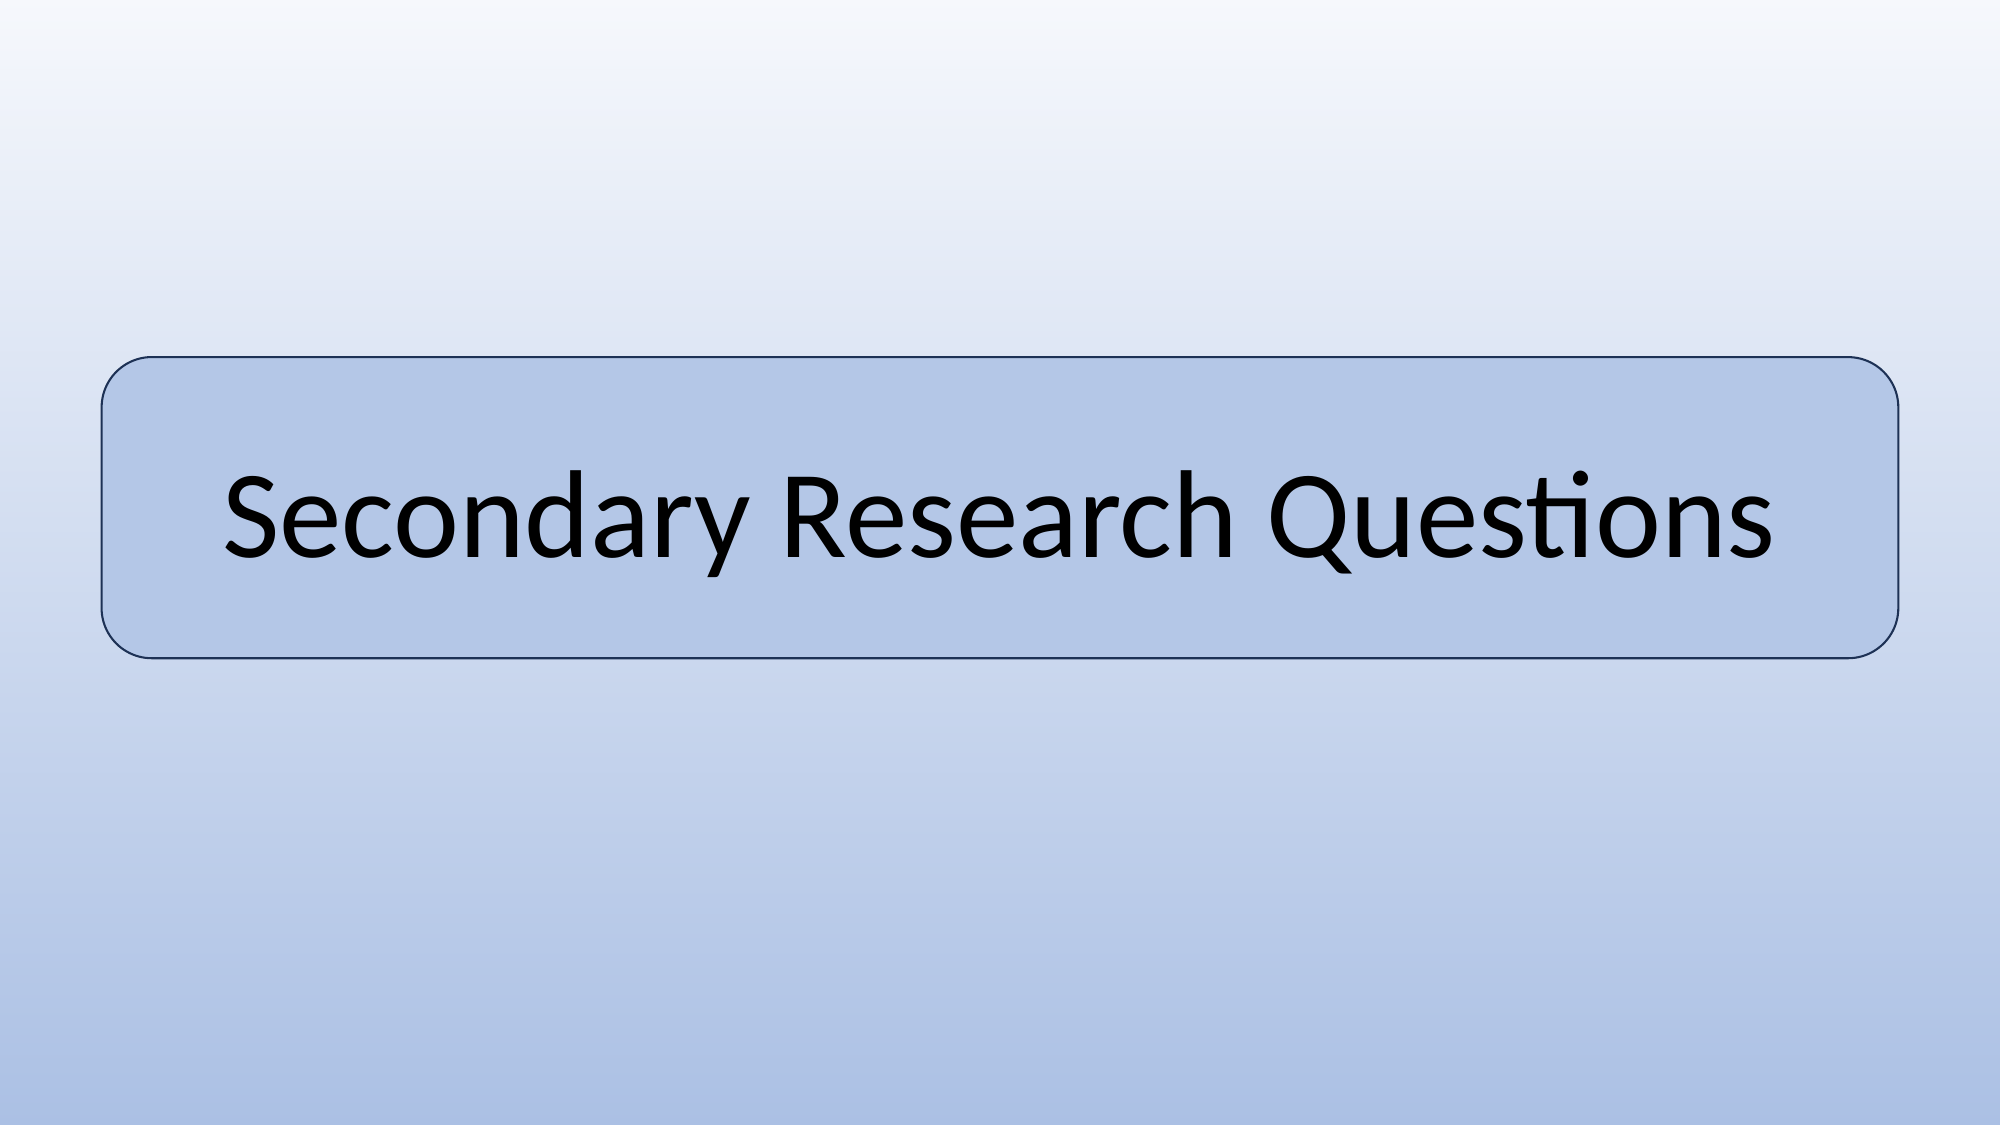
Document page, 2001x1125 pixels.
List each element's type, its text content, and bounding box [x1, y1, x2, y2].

text_box Secondary Research Questions [100, 356, 1900, 660]
